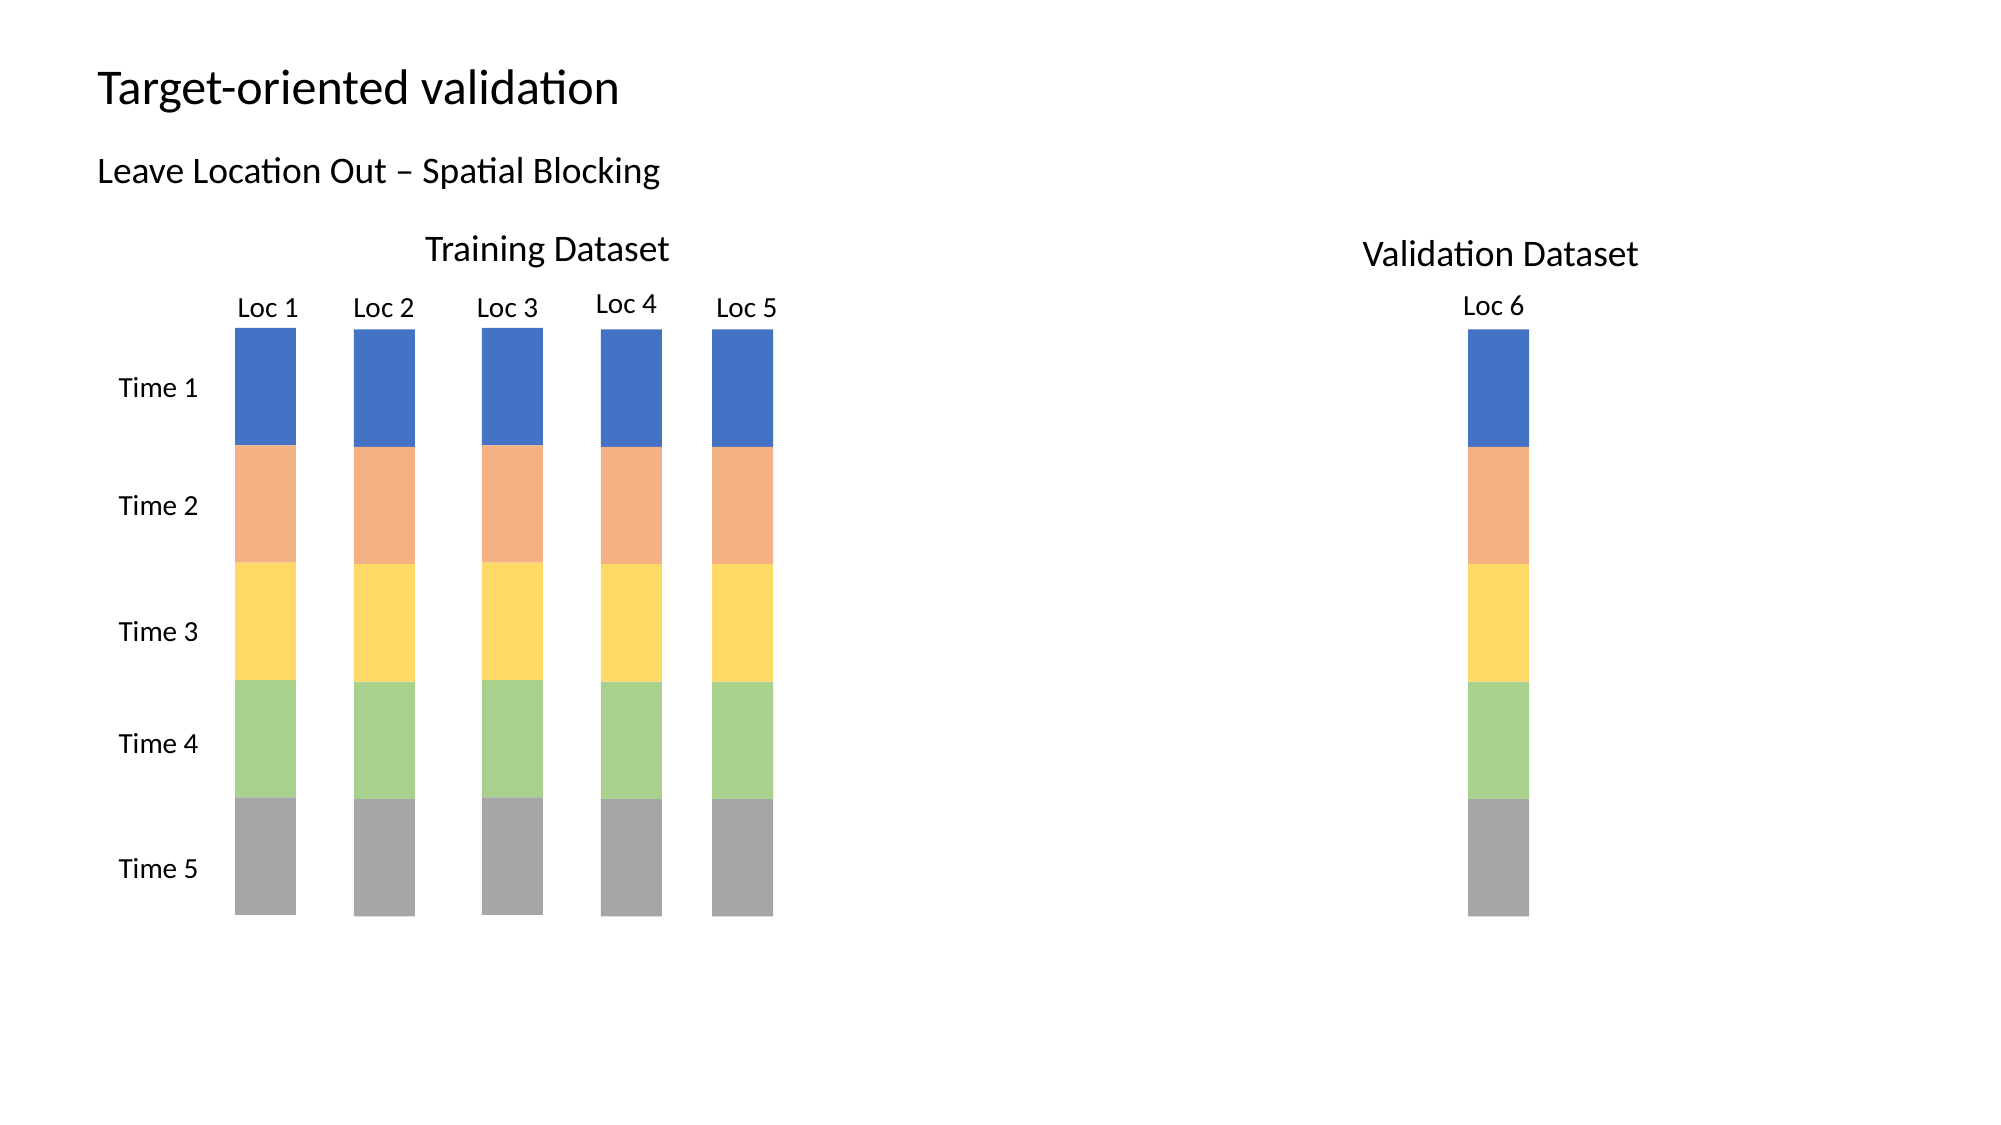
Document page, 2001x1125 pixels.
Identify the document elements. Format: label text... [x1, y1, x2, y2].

text_box [600, 563, 663, 683]
text_box [600, 446, 663, 563]
text_box [481, 681, 544, 796]
text_box [353, 563, 416, 683]
text_box [600, 798, 663, 917]
text_box Loc 6 [1448, 281, 1551, 329]
text_box Time 4 [103, 716, 253, 767]
text_box Loc 2 [338, 280, 441, 331]
text_box [1467, 446, 1530, 563]
text_box [481, 562, 544, 681]
text_box [600, 683, 663, 798]
text_box Time 2 [103, 478, 253, 529]
text_box [711, 446, 774, 563]
text_box [353, 798, 416, 917]
text_box Validation Dataset [1347, 220, 1657, 281]
text_box [234, 331, 297, 444]
text_box [481, 331, 544, 444]
text_box [711, 798, 774, 917]
text_box Loc 3 [461, 280, 564, 331]
text_box [481, 796, 544, 916]
text_box [234, 562, 297, 681]
text_box [711, 331, 774, 446]
text_box [234, 796, 297, 916]
text_box [353, 683, 416, 798]
text_box Loc 5 [701, 280, 804, 331]
text_box [1467, 563, 1530, 683]
text_box [234, 681, 297, 796]
text_box [1467, 329, 1530, 446]
text_box [1467, 683, 1530, 798]
text_box [481, 444, 544, 562]
text_box [353, 446, 416, 563]
text_box Loc 4 [580, 277, 683, 328]
text_box Time 1 [103, 361, 253, 412]
text_box Loc 1 [222, 280, 325, 331]
text_box [234, 444, 297, 562]
text_box Time 5 [103, 841, 253, 892]
text_box Leave Location Out – Spatial Blocking [82, 138, 728, 199]
text_box [353, 331, 416, 446]
text_box Training Dataset [410, 216, 720, 277]
text_box Time 3 [103, 605, 253, 656]
text_box [1467, 798, 1530, 917]
text_box [600, 328, 663, 446]
text_box Target-oriented validation [82, 47, 1202, 123]
text_box [711, 563, 774, 683]
text_box [711, 683, 774, 798]
